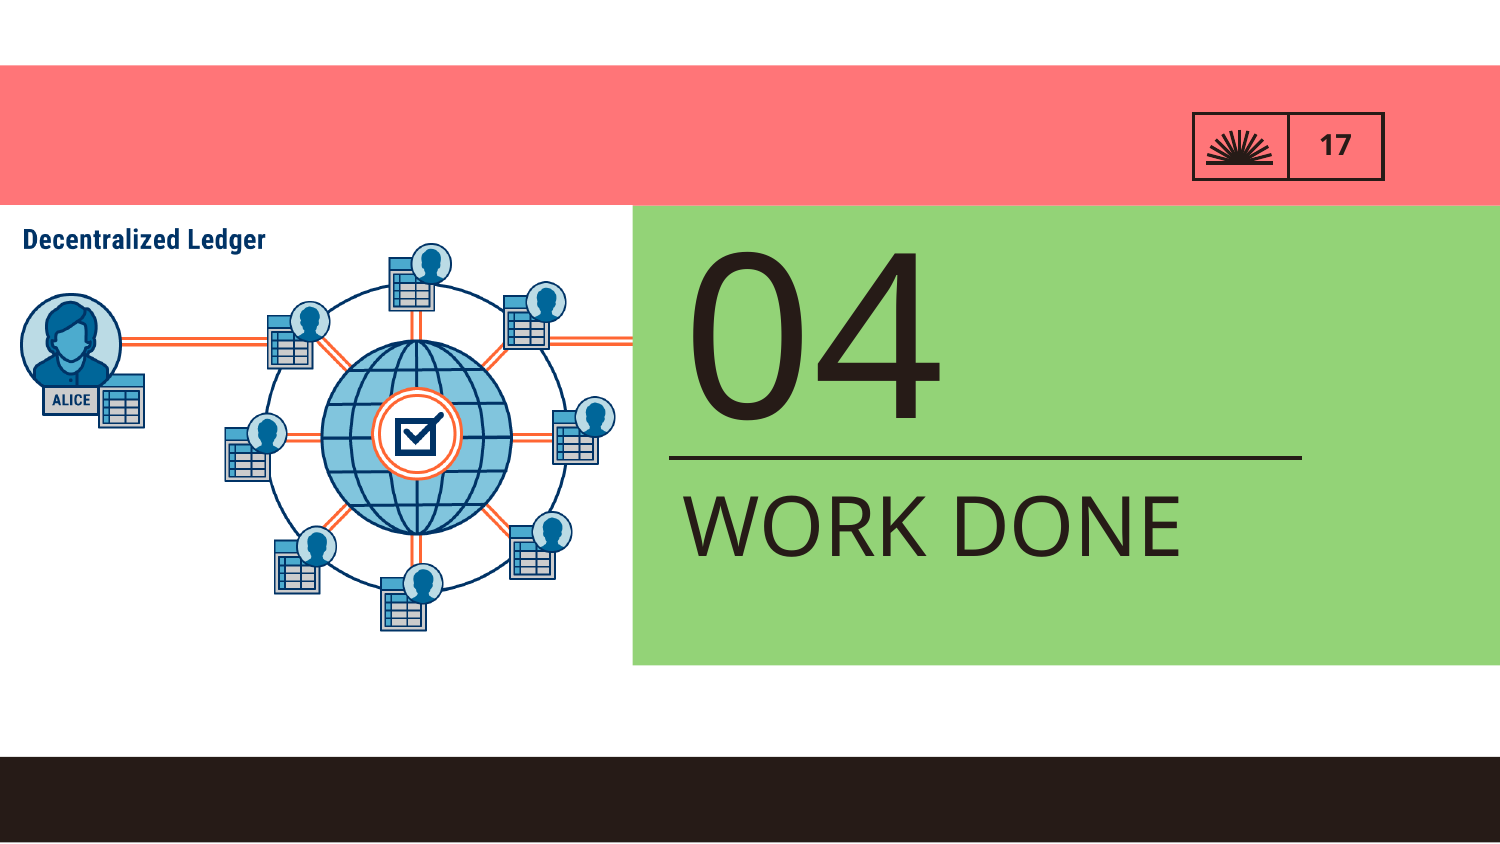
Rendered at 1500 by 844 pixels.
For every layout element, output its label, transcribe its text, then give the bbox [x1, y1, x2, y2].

title WORK DONE [667, 458, 1362, 590]
picture [0, 205, 633, 667]
title 04 [667, 174, 1099, 458]
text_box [1205, 129, 1273, 164]
